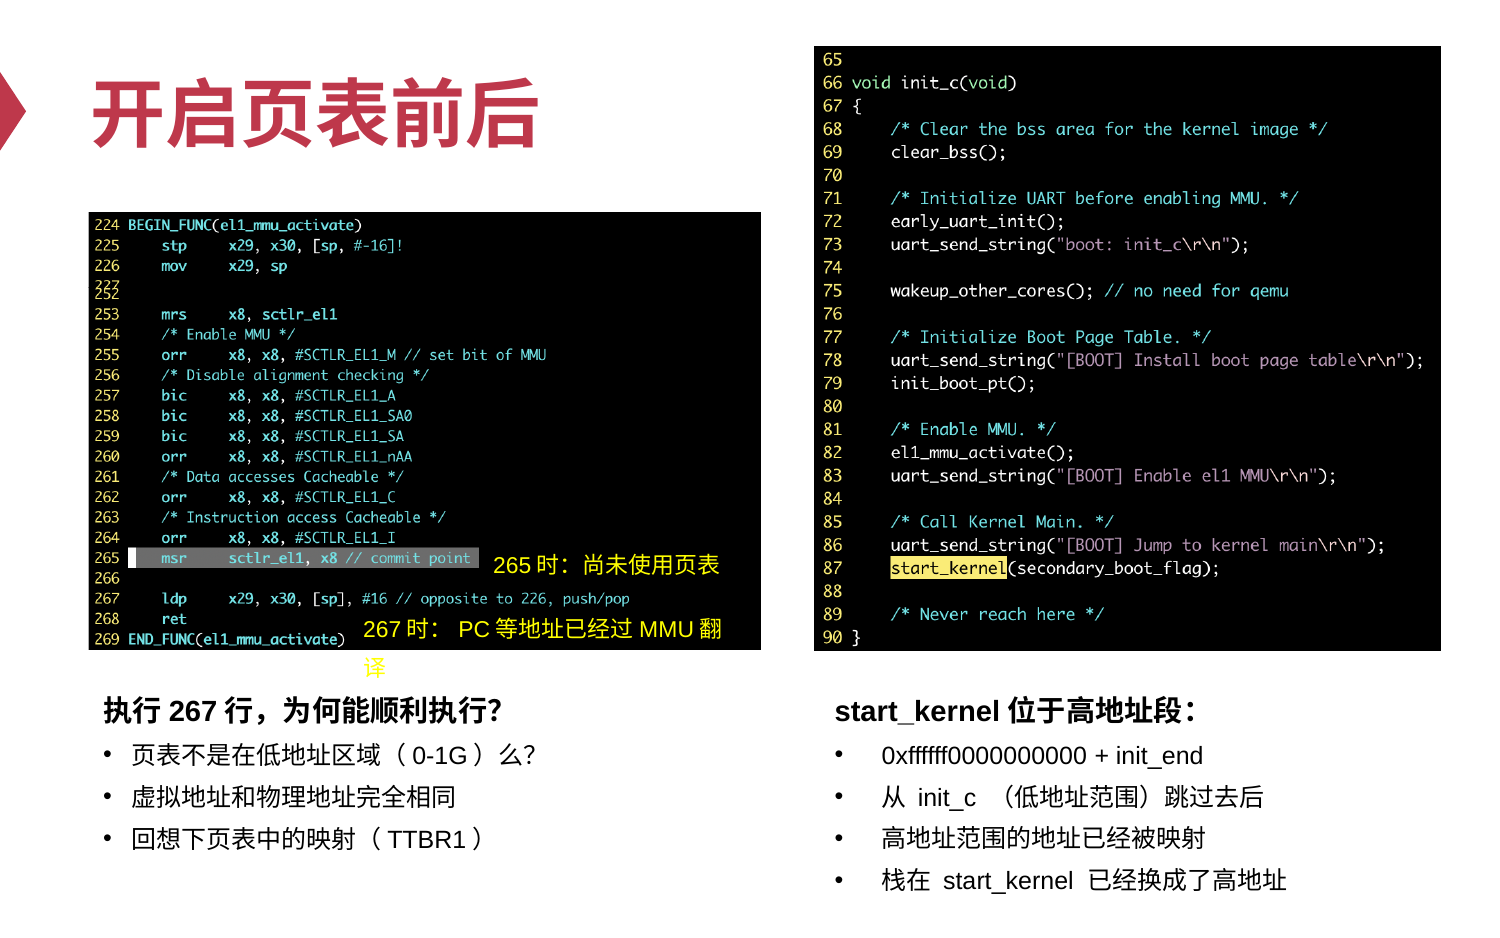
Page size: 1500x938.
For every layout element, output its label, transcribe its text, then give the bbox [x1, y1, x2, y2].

title 开启页表前后 [75, 37, 1425, 186]
picture [88, 212, 762, 651]
picture [814, 45, 1442, 651]
text_box start_kernel位于高地址段： 0xffffff0000000000 + init_end 从 init_c （低地址范围）跳过去后 高地址范围的地址已经被映射 栈在 start_kernel 已经换成了高地址 [819, 670, 1441, 938]
text_box 267时：PC等地址已经过MMU翻译 [348, 659, 739, 671]
text_box 执行267行，为何能顺利执行？ 页表不是在低地址区域（0-1G）么？ 虚拟地址和物理地址完全相同 回想下页表中的映射（TTBR1） [88, 671, 743, 861]
